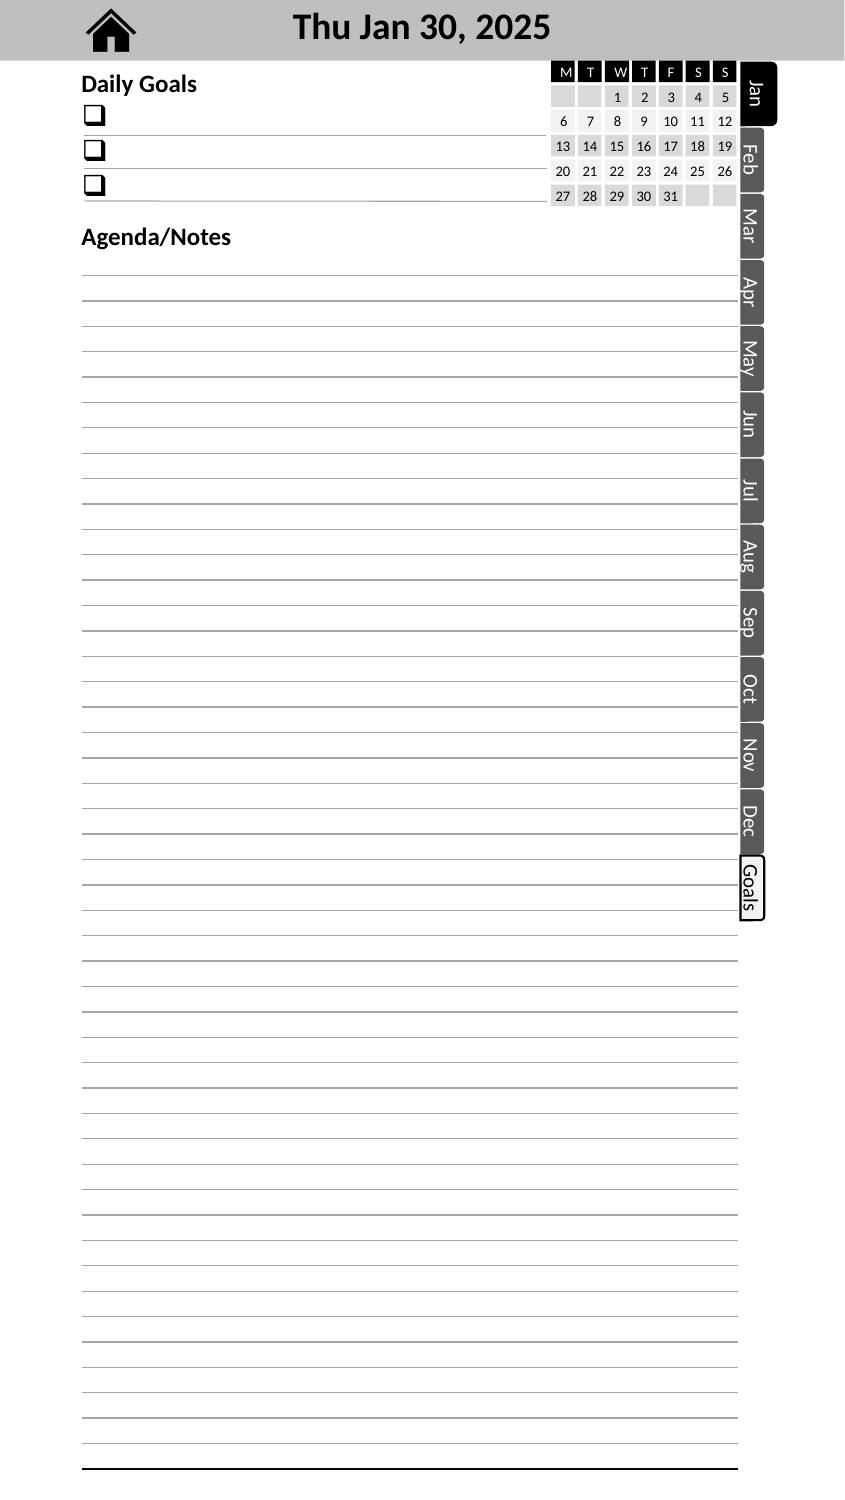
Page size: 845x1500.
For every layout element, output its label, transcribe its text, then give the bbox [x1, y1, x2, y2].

picture [82, 1, 140, 59]
list Thu Jan 30, 2025 [190, 0, 655, 61]
